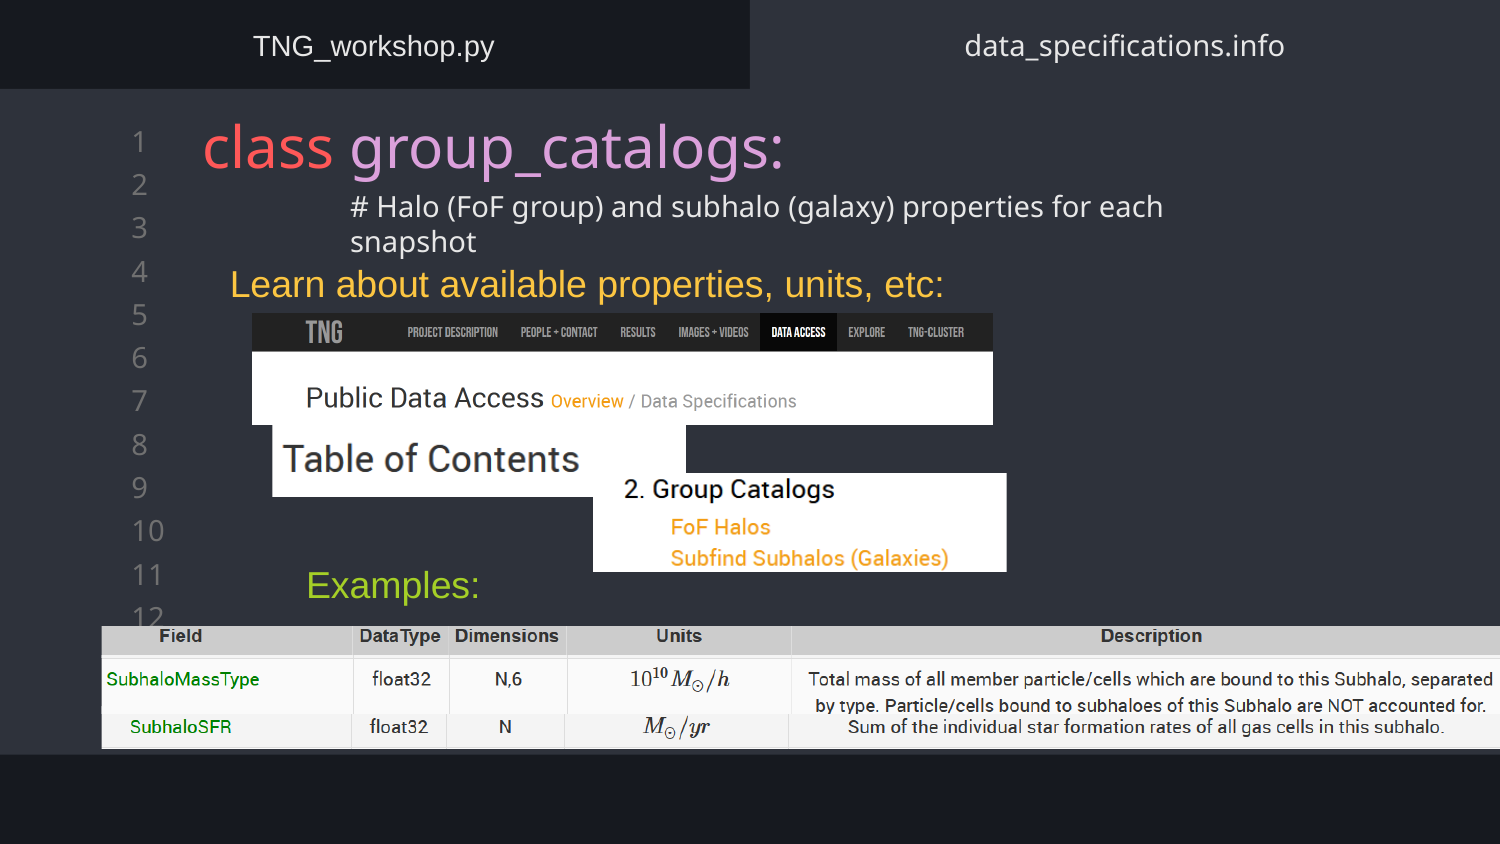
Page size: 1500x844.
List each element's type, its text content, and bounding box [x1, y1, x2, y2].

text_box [214, 252, 1007, 573]
text_box data_specifications.info [749, 15, 1500, 74]
text_box TNG_workshop.py [0, 15, 749, 74]
text_box # Halo (FoF group) and subhalo (galaxy) properties for each snapshot [334, 175, 1264, 272]
picture [101, 625, 1500, 749]
text_box Examples: [291, 553, 1081, 614]
title class group_catalogs: [187, 95, 1384, 185]
